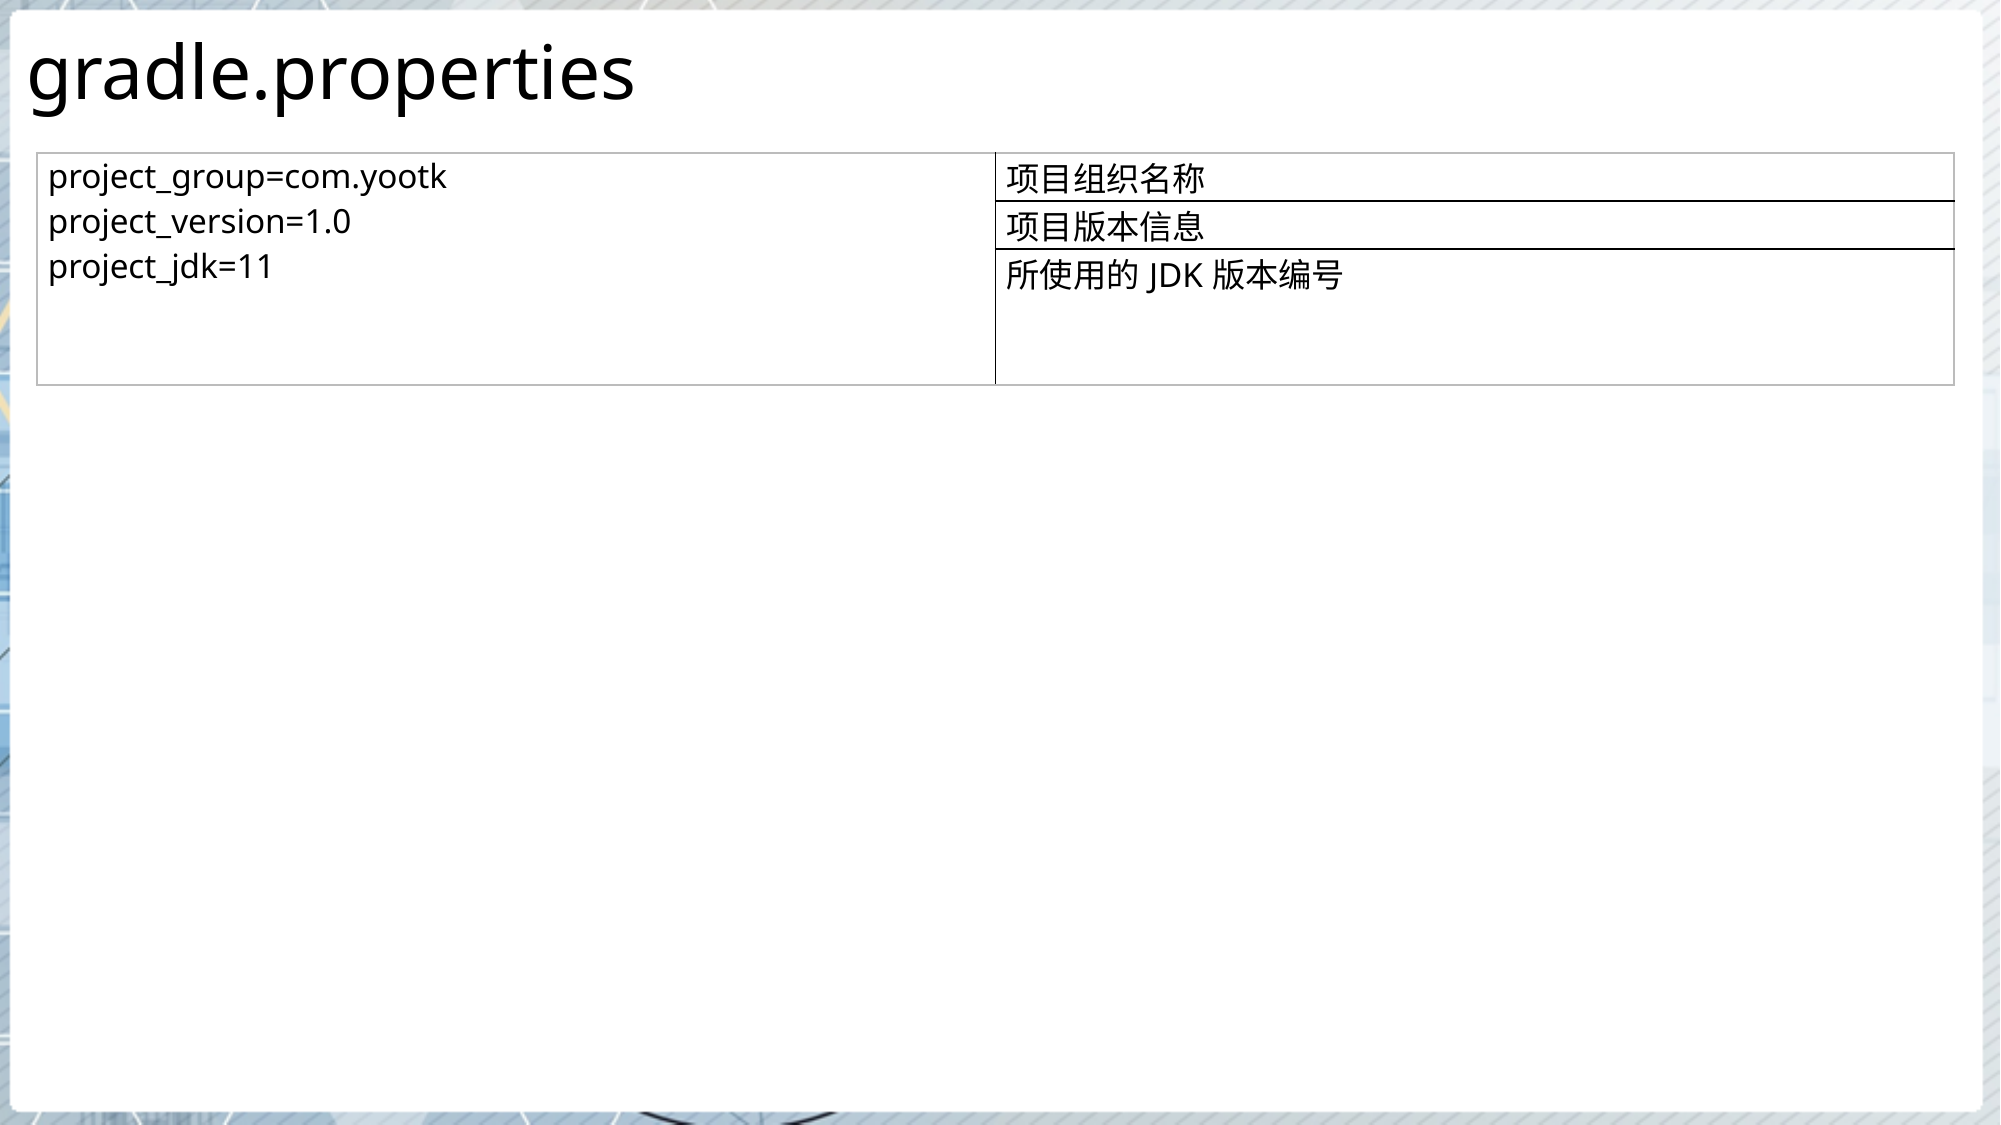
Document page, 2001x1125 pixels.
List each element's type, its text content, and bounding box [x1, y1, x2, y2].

table_cell 所使用的JDK版本编号 [996, 250, 1953, 384]
table_header project_group=com.yootk project_version=1.0 project_jdk=11 [38, 154, 995, 384]
table_cell 项目版本信息 [996, 202, 1953, 248]
picture [0, 0, 2000, 1125]
table_header 项目组织名称 [996, 154, 1953, 200]
title gradle.properties [11, 11, 1983, 140]
